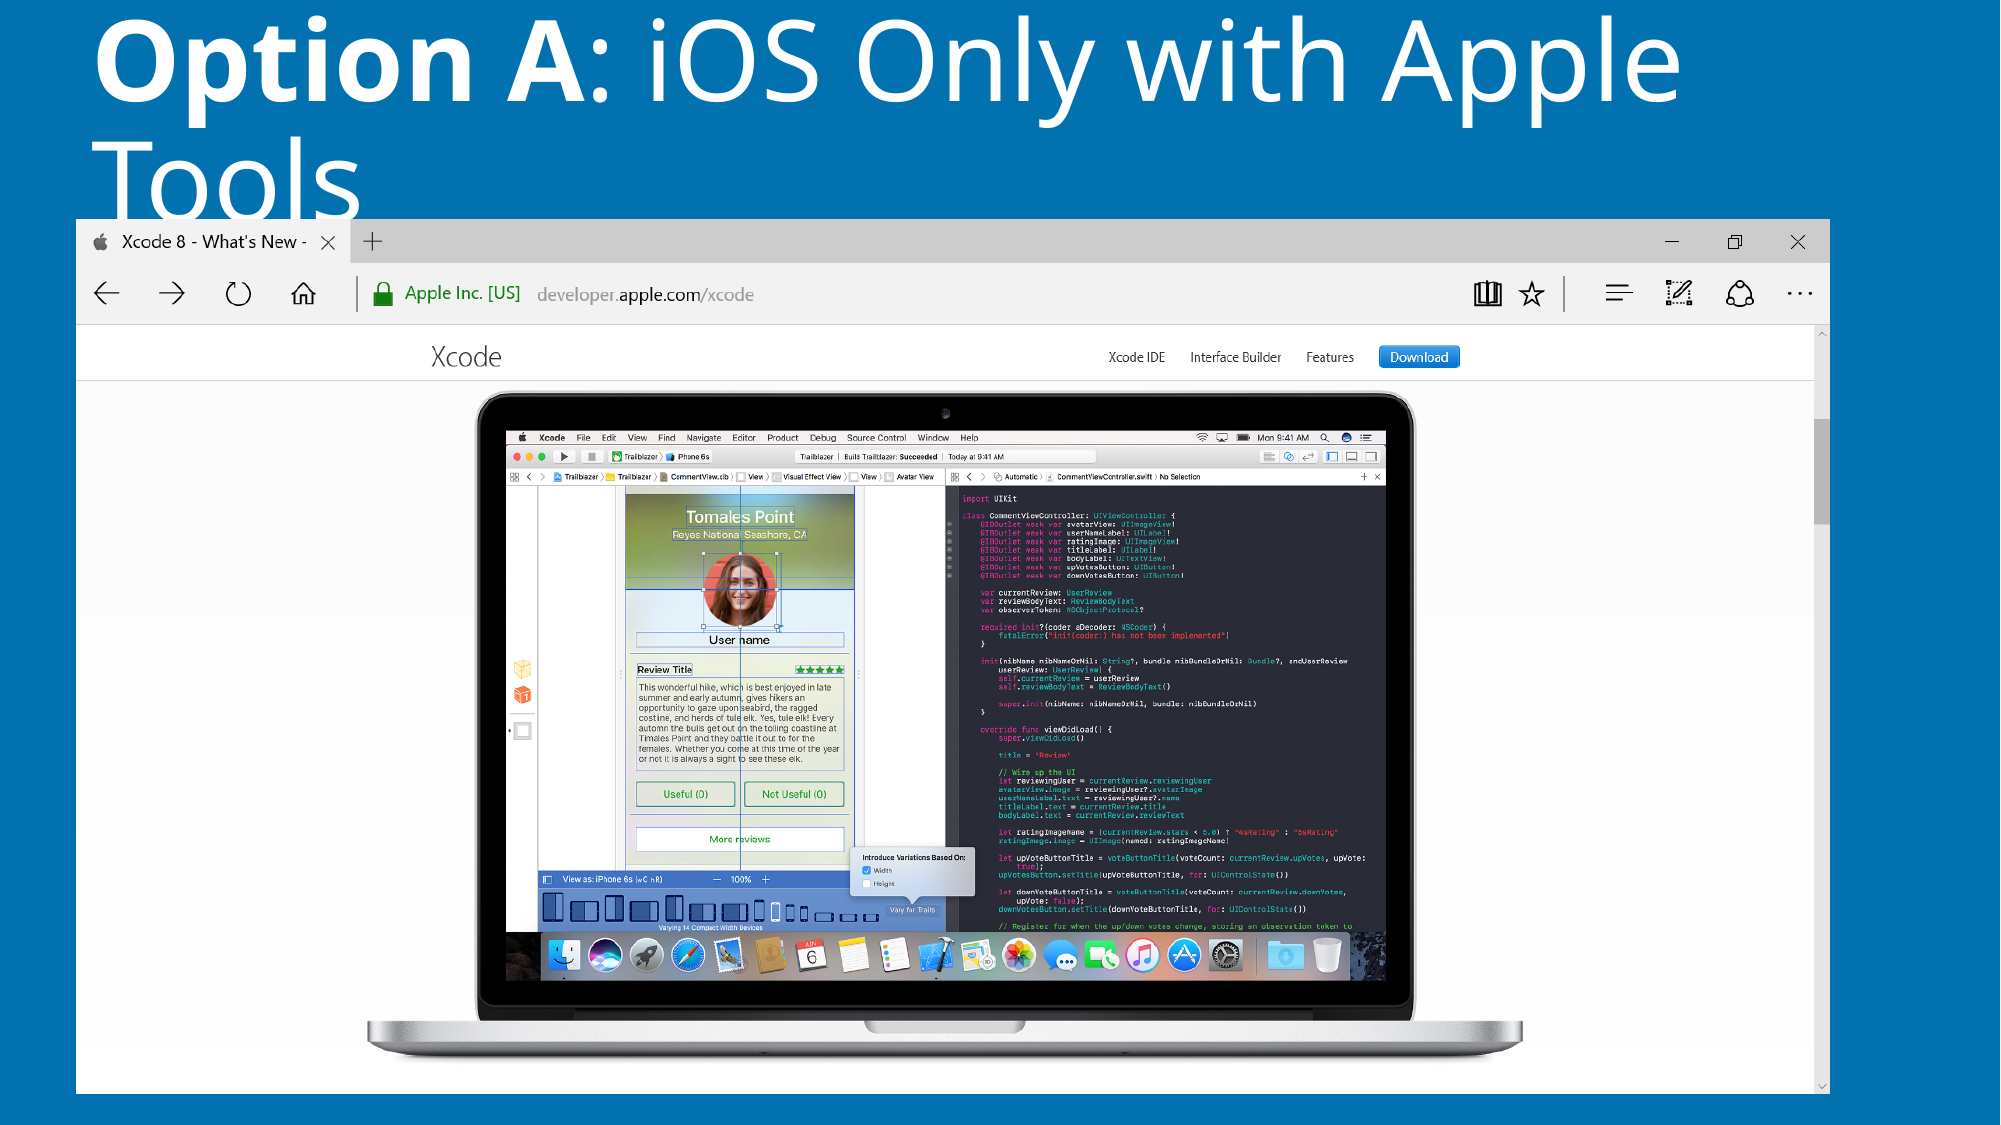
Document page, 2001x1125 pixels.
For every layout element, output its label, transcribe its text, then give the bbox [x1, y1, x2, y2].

picture [76, 219, 1830, 1094]
title Option A: iOS Only with Apple Tools [76, 17, 1894, 235]
